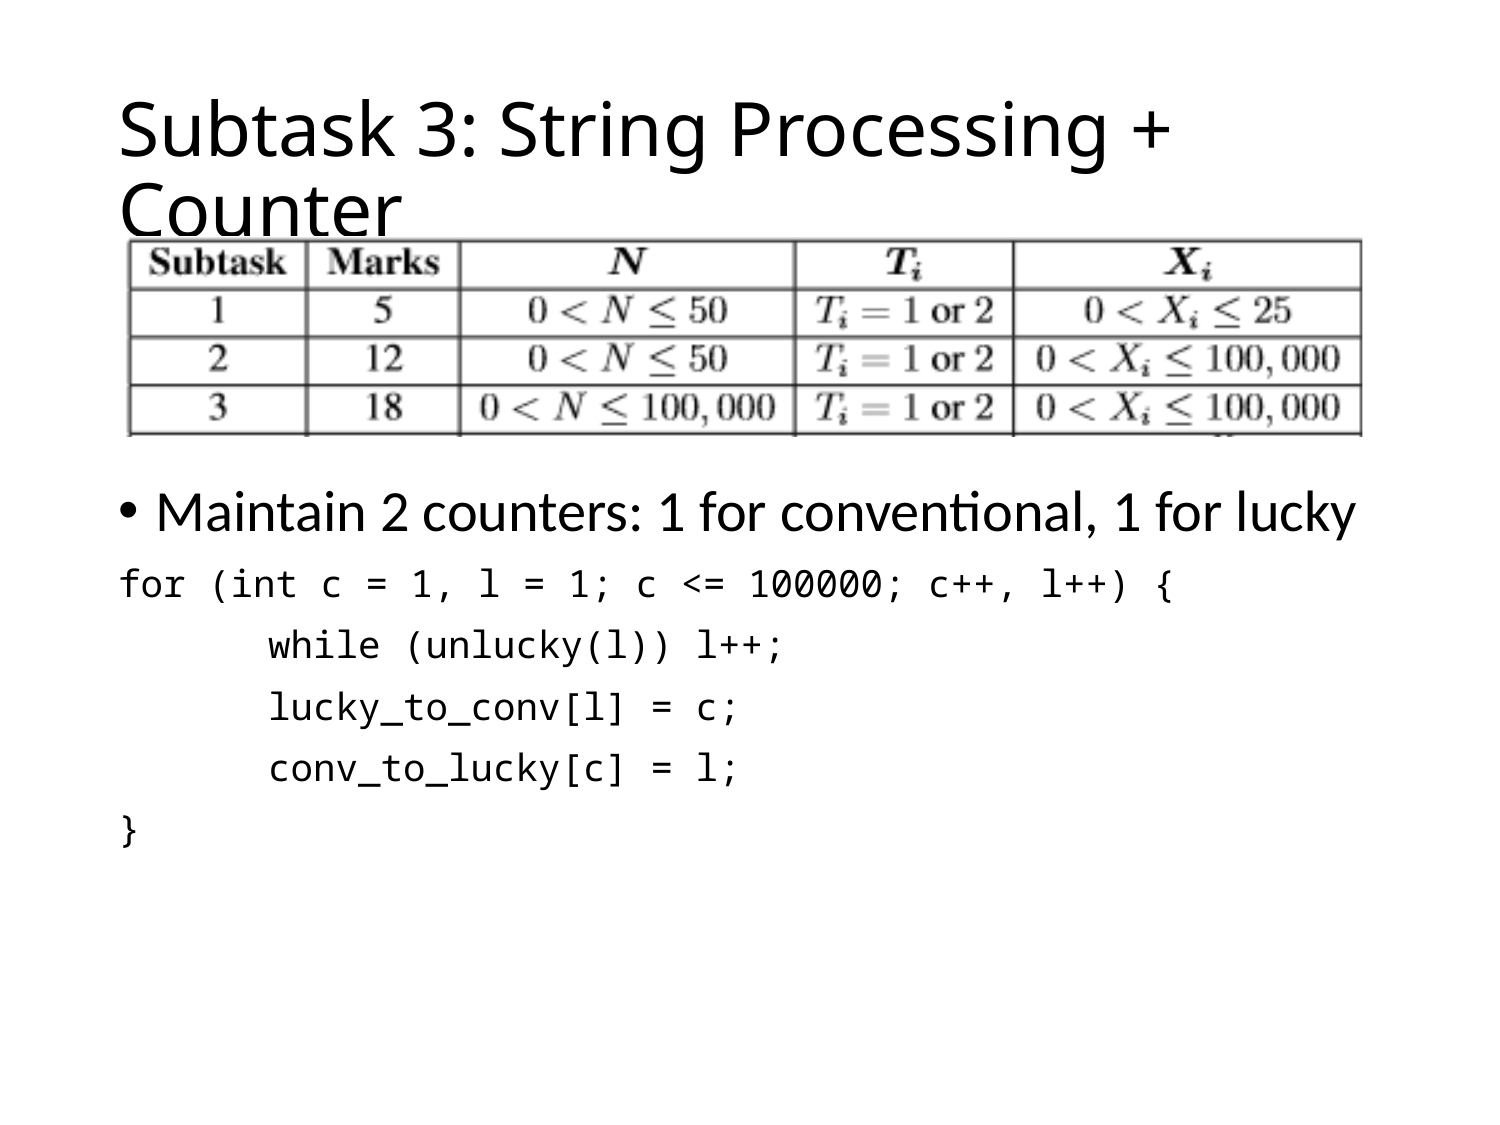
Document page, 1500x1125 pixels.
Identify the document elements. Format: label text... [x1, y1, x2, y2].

list Maintain 2 counters: 1 for conventional, 1 for lucky for (int c = 1, l = 1; c <= 100000; c++, l++) { while (unlucky(l)) l++; lucky_to_conv[l] = c; conv_to_lucky[c] = l; } [103, 299, 1397, 1014]
title Subtask 3: String Processing + Counter [103, 63, 1397, 282]
picture [124, 236, 1363, 437]
